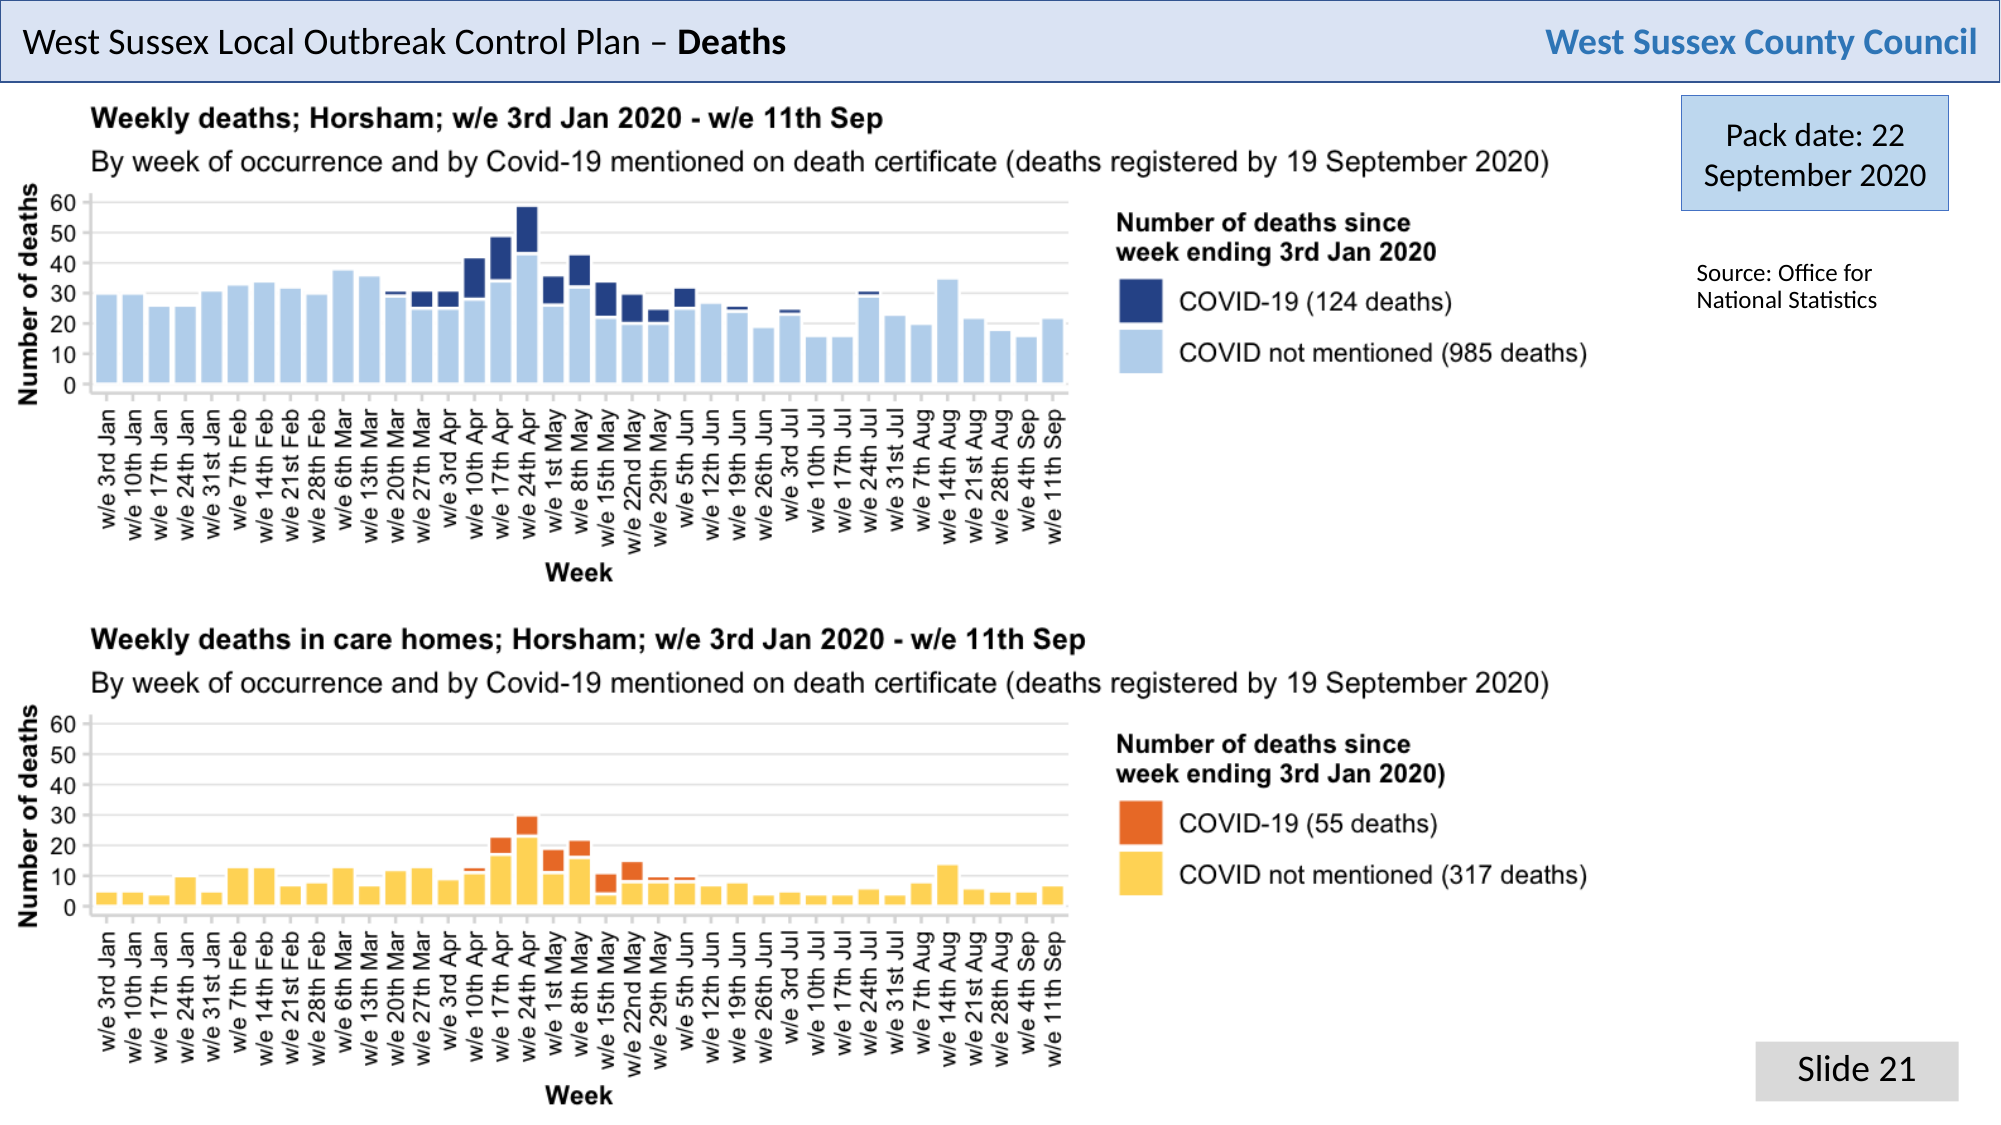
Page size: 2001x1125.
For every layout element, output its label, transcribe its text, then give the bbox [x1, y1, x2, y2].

picture [3, 612, 1619, 1125]
list Source: Office for National Statistics [1681, 252, 1959, 289]
picture [3, 91, 1619, 602]
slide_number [1681, 95, 1949, 211]
list Slide 21 [1755, 1041, 1959, 1102]
